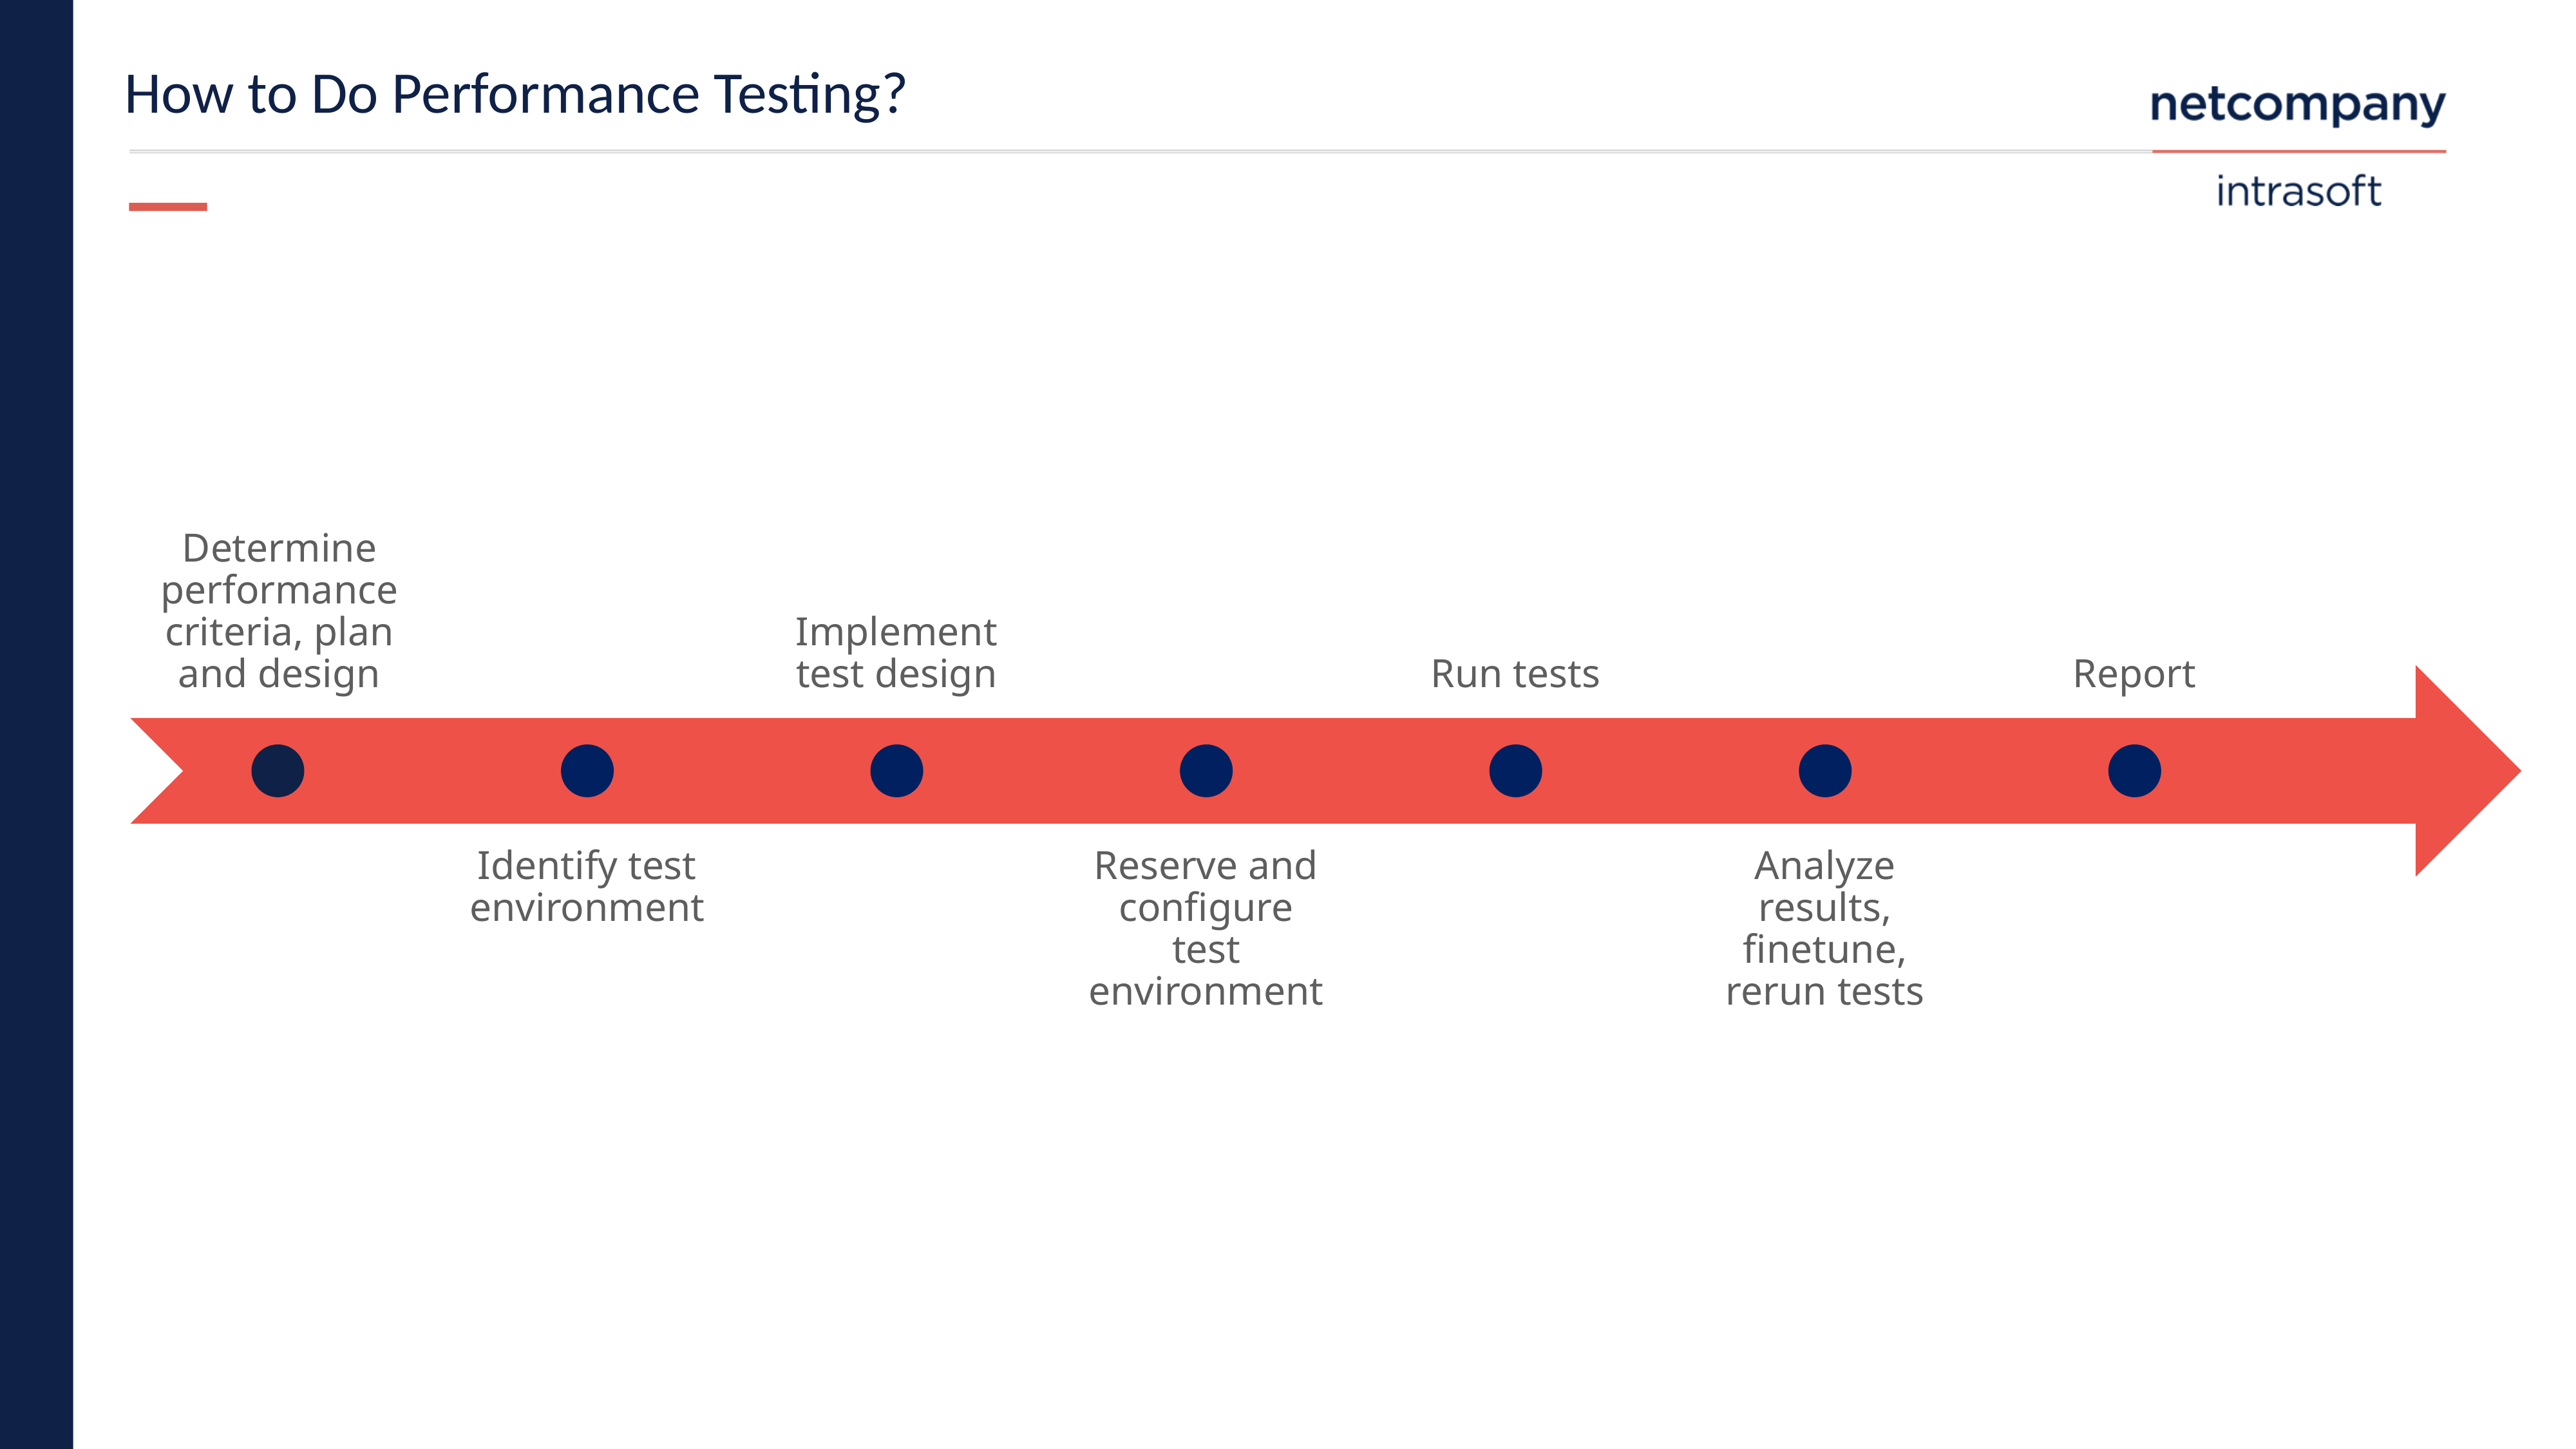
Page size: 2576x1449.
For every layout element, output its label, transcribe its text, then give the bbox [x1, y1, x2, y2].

picture [129, 86, 2447, 206]
list How to Do Performance Testing? [115, 49, 2432, 169]
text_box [130, 506, 2522, 1036]
